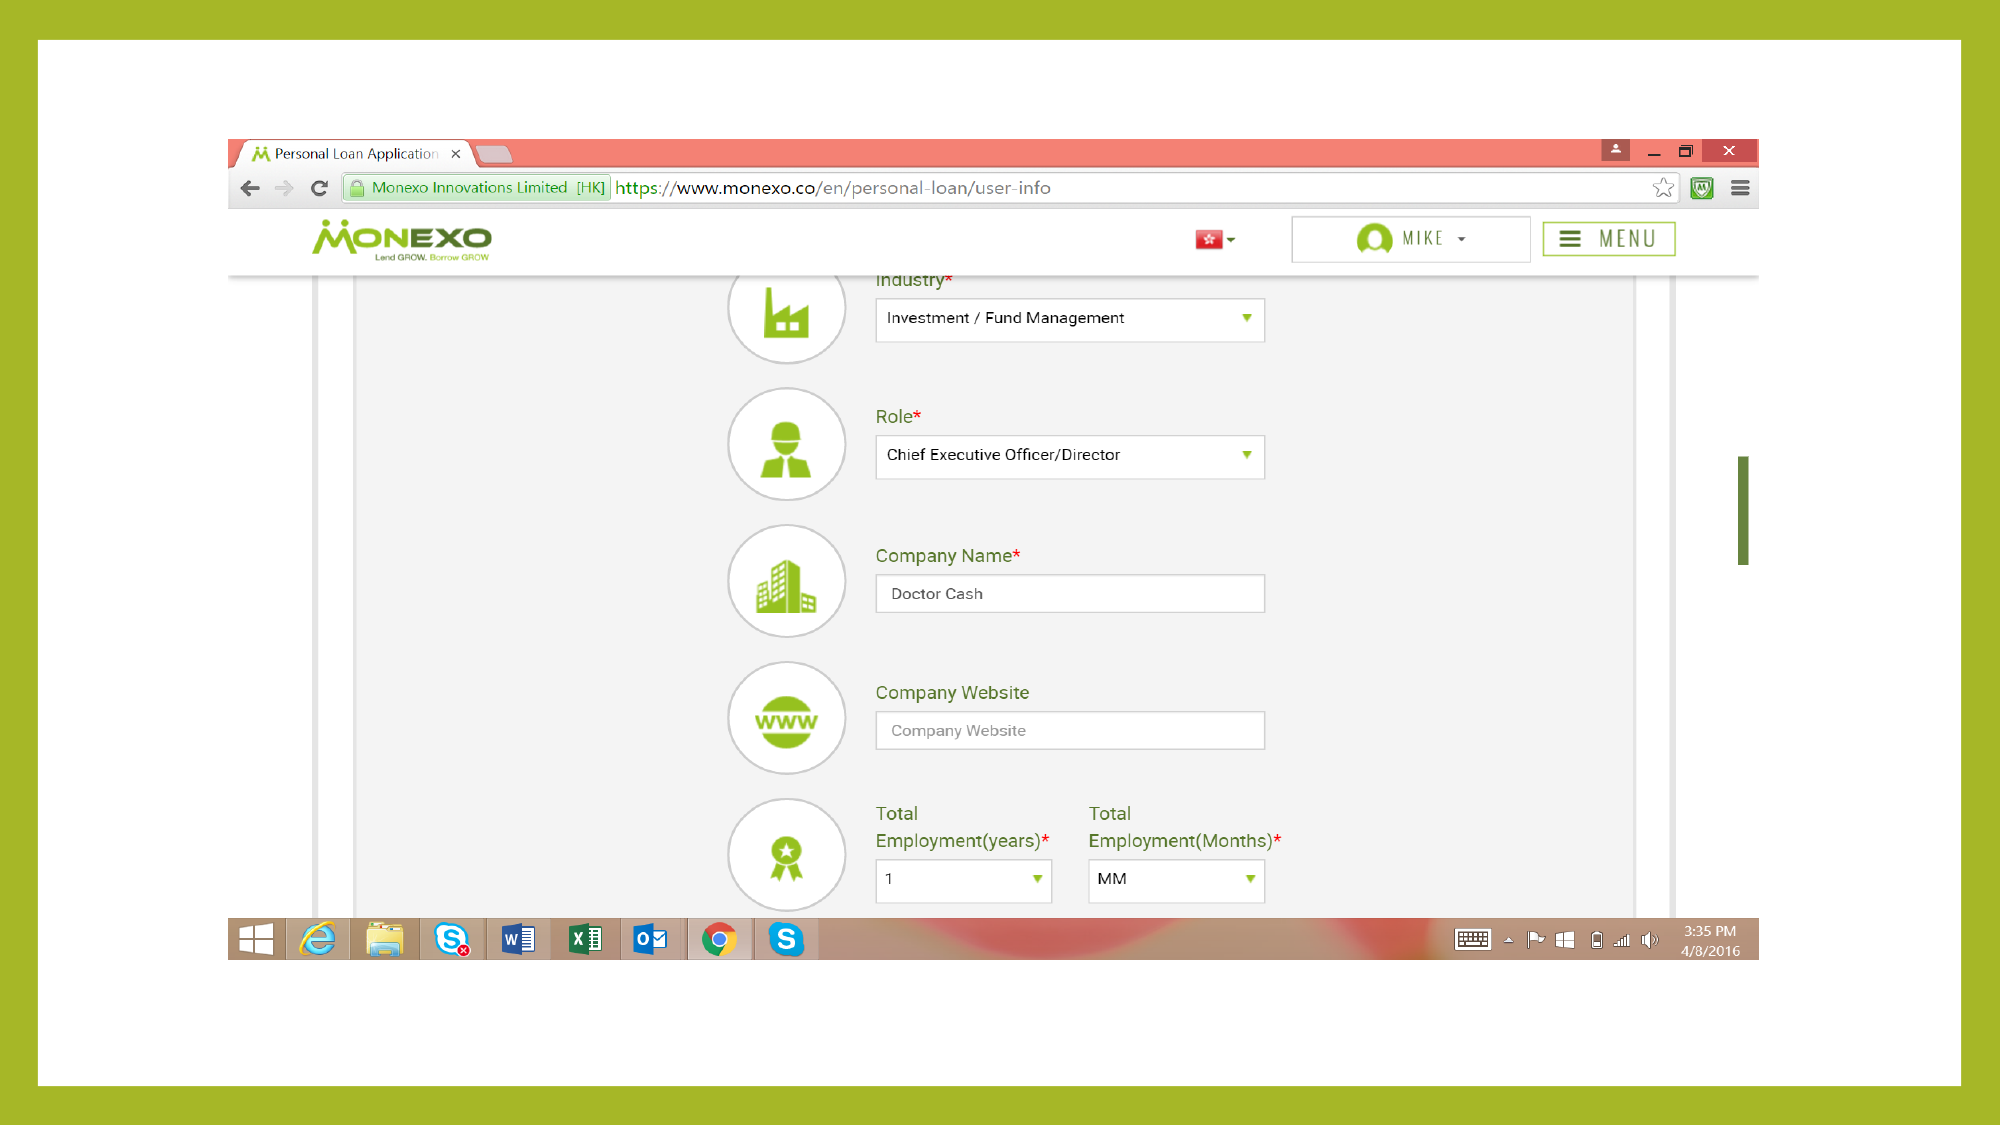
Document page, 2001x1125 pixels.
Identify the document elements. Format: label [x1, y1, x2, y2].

picture [227, 139, 1759, 961]
